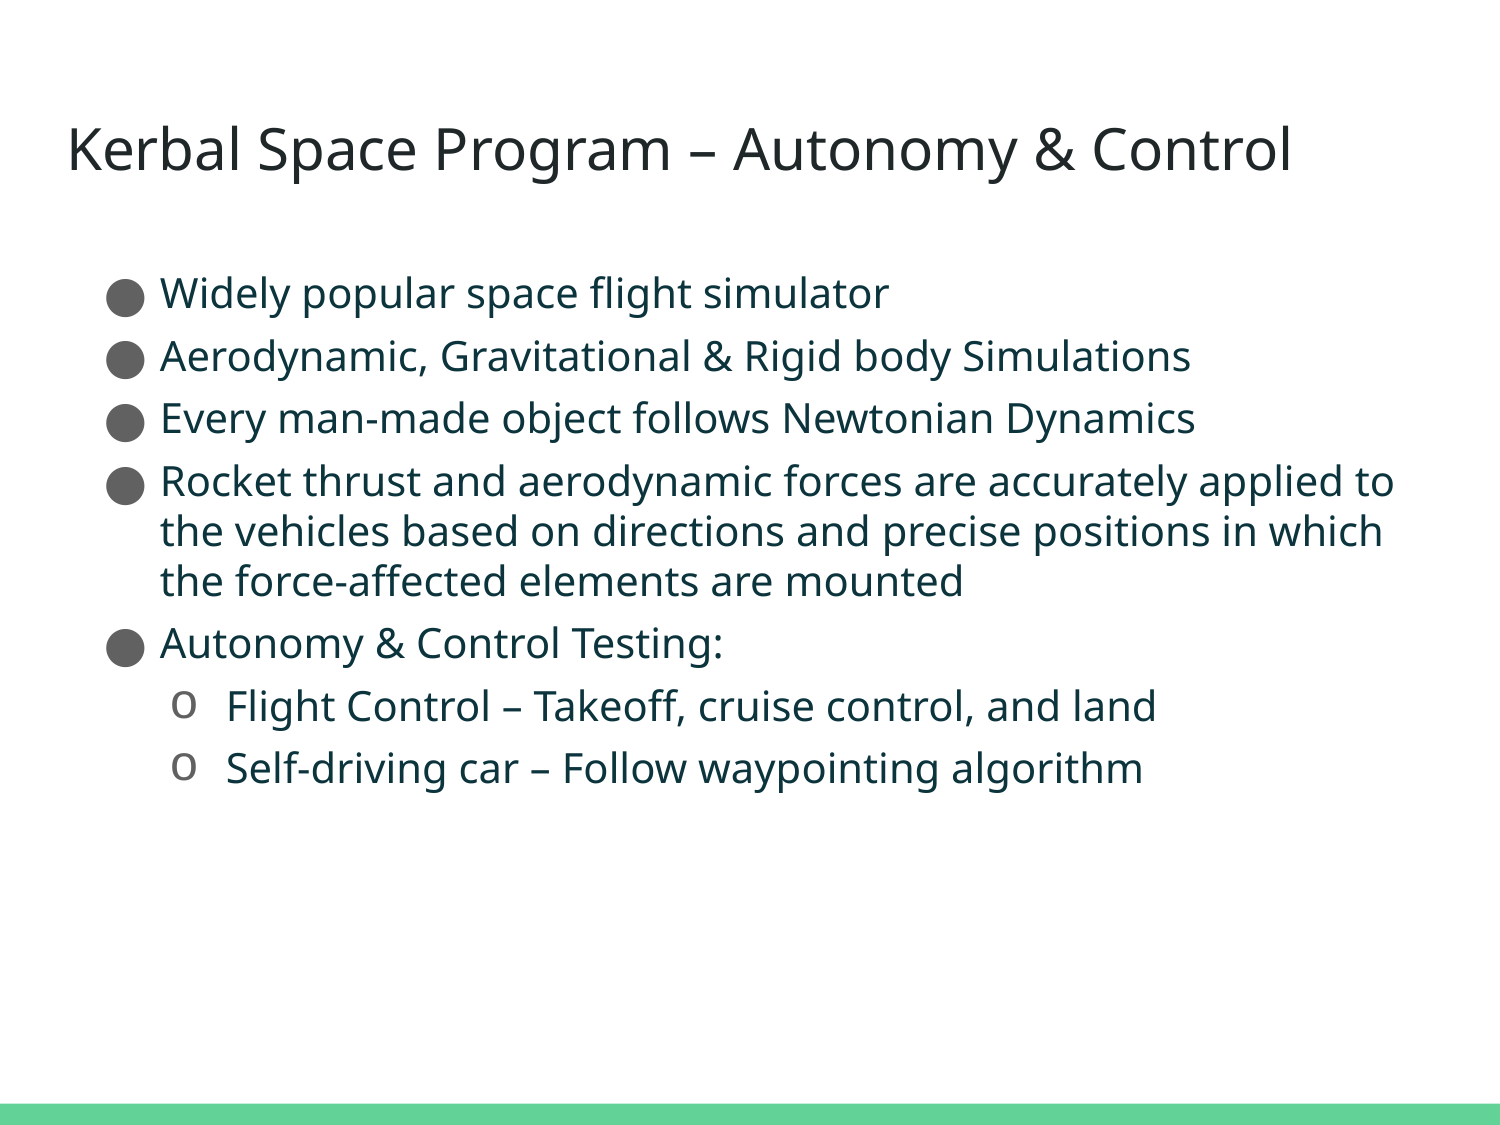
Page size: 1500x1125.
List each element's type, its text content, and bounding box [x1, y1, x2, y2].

list Widely popular space flight simulator Aerodynamic, Gravitational & Rigid body Simulations Every man-made object follows Newtonian Dynamics Rocket thrust and aerodynamic forces are accurately applied to the vehicles based on directions and precise positions in which the force-affected elements are mounted Autonomy & Control Testing: Flight Control – Takeoff, cruise control, and land Self-driving car – Follow waypointing algorithm [51, 252, 1449, 1000]
title Kerbal Space Program – Autonomy & Control [51, 97, 1449, 223]
